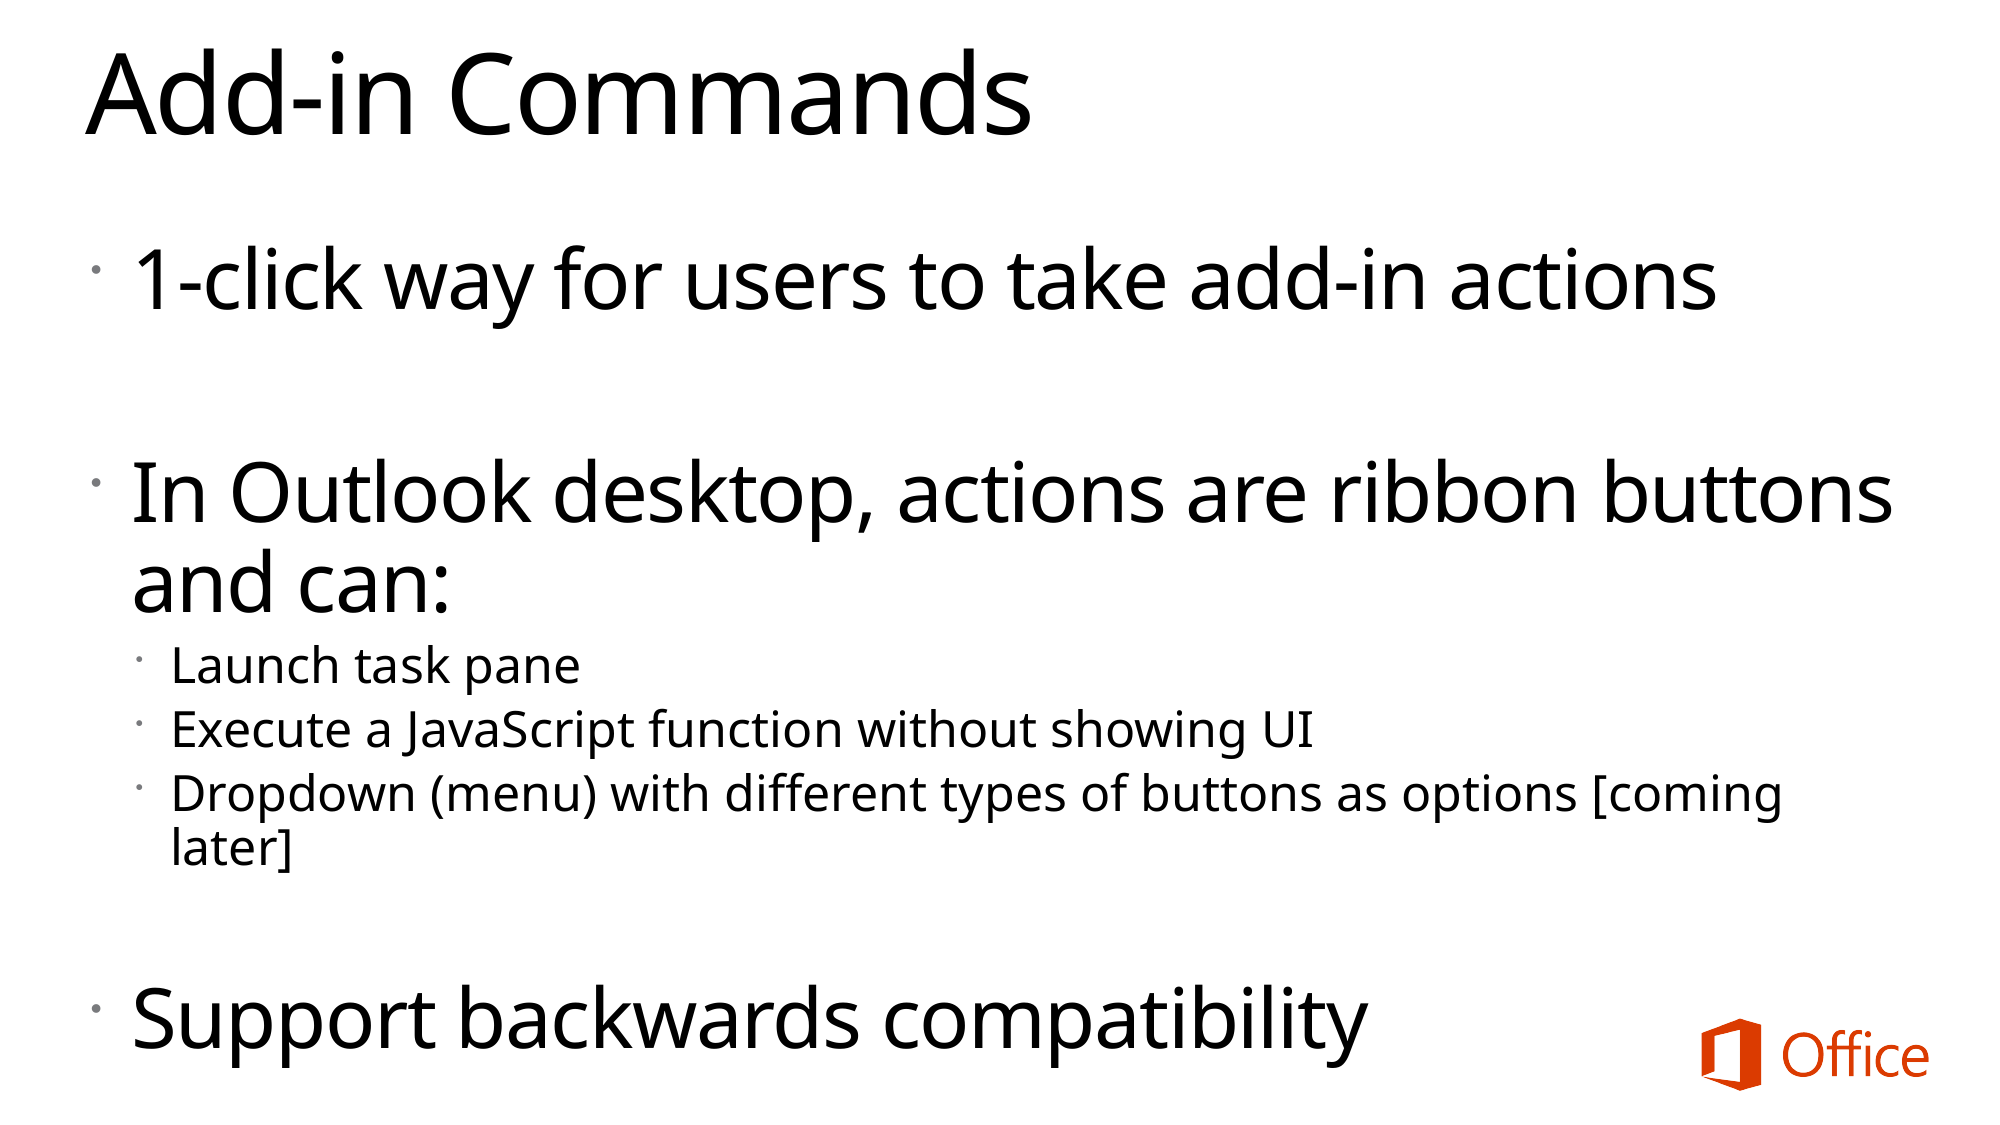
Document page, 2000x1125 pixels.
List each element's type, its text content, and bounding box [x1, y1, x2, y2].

list 1-click way for users to take add-in actions In Outlook desktop, actions are ribbon buttons and can: Launch task pane Execute a JavaScript function without showing UI Dropdown (menu) with different types of buttons as options [coming later] Support backwards compatibility [85, 237, 1914, 573]
picture [1670, 987, 1960, 1122]
title Add-in Commands [85, 37, 1914, 161]
